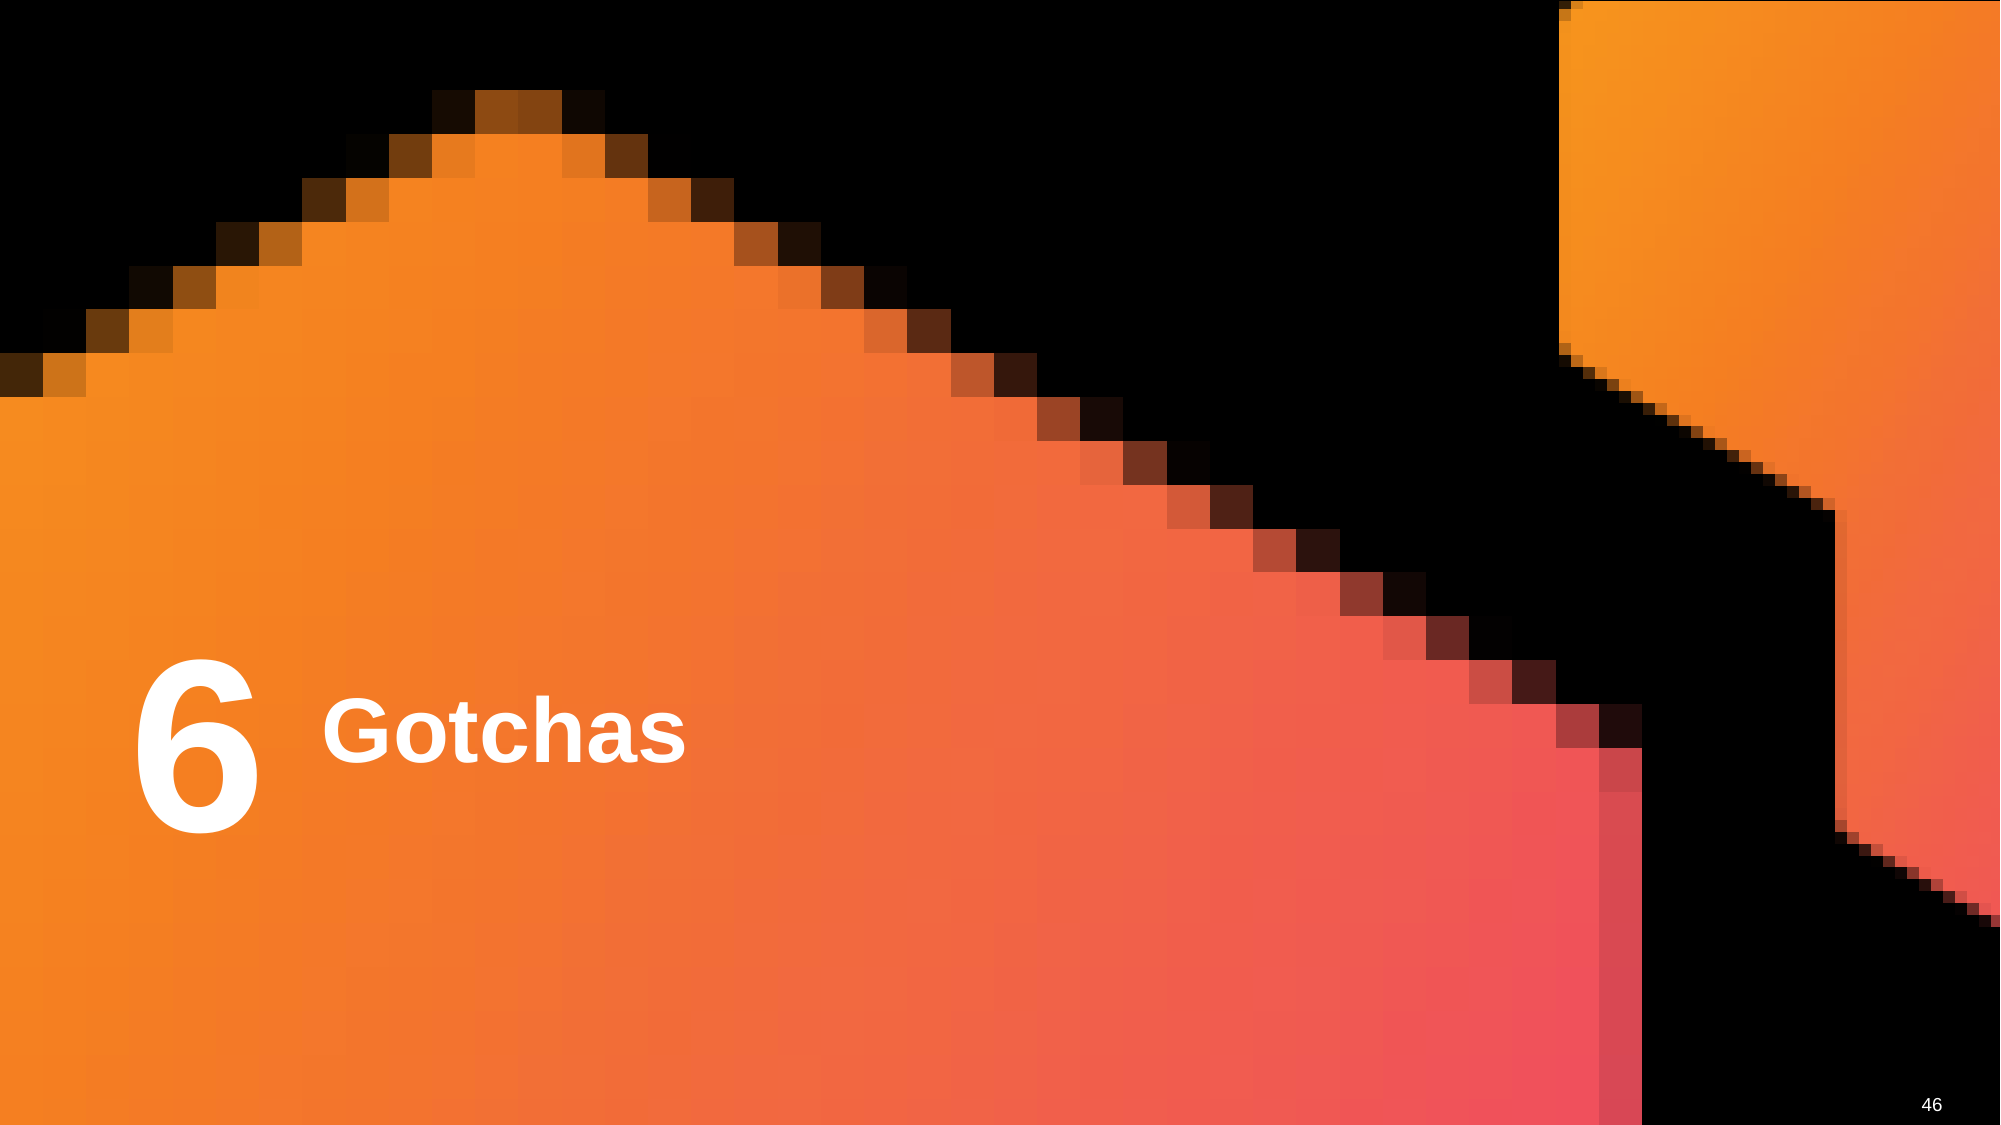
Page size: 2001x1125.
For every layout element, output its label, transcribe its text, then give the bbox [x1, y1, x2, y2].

title Gotchas [306, 671, 1366, 795]
list 6 [114, 567, 265, 899]
